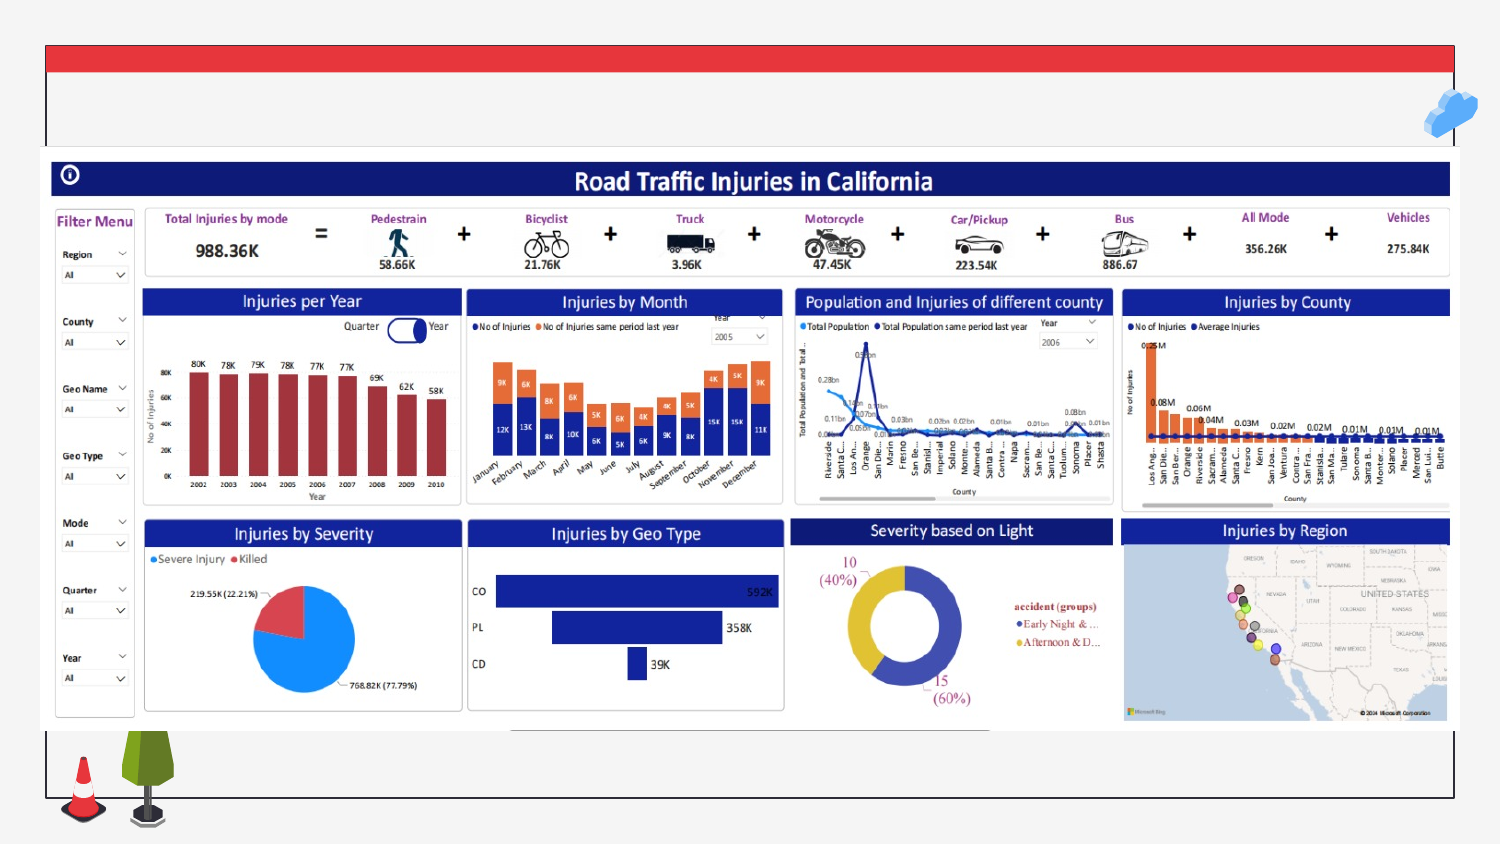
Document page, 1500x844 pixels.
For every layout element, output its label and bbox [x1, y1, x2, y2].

picture [40, 146, 1460, 731]
